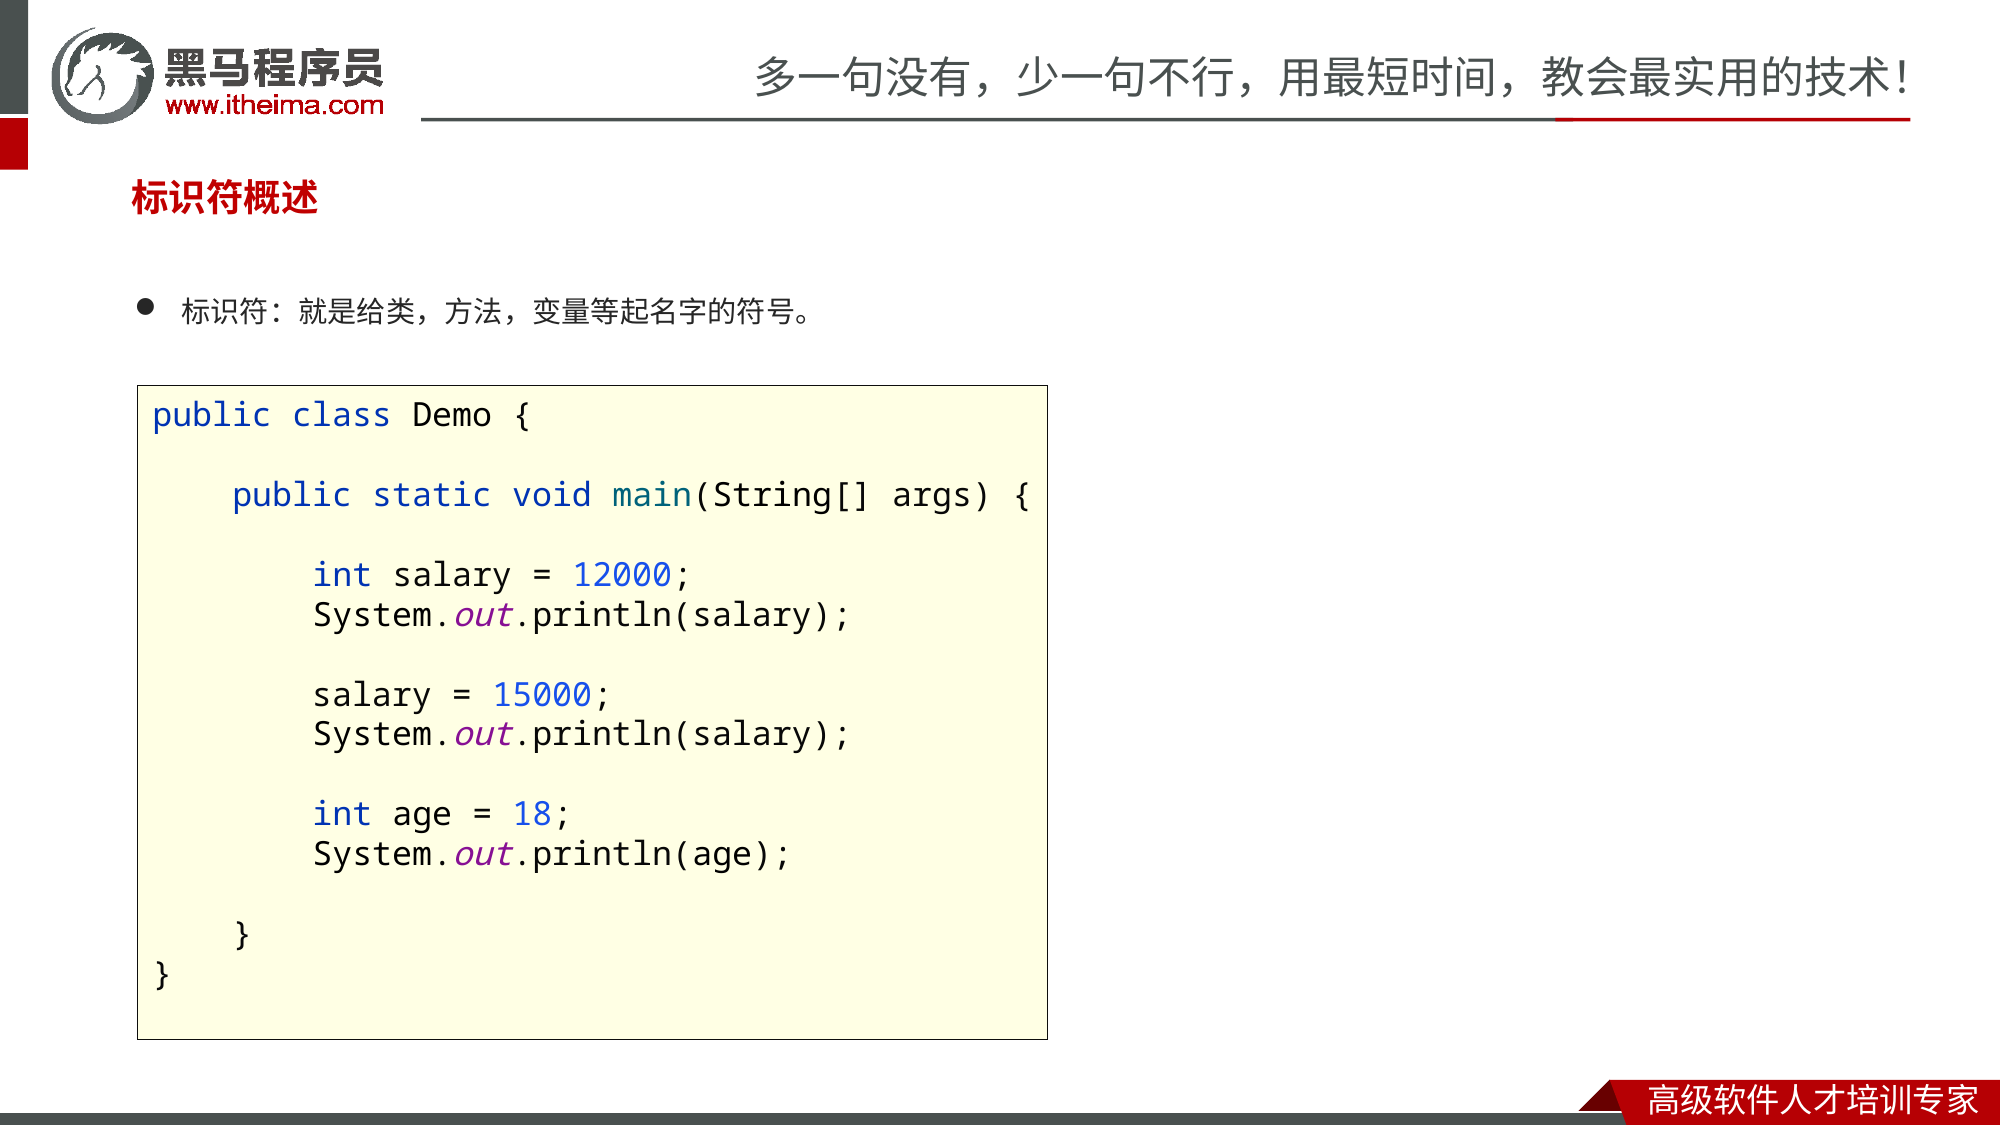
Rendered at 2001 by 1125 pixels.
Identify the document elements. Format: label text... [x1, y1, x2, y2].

picture [50, 26, 384, 125]
text_box 标识符：就是给类，方法，变量等起名字的符号。 [119, 268, 924, 336]
title [116, 40, 1556, 125]
list 标识符概述 [116, 154, 1880, 239]
text_box public class Demo { public static void main(String[] args) { int salary = 12000; System.out.println(salary); salary = 15000; System.out.println(salary); int age = 18; System.out.println(age); } } [137, 385, 1047, 1040]
